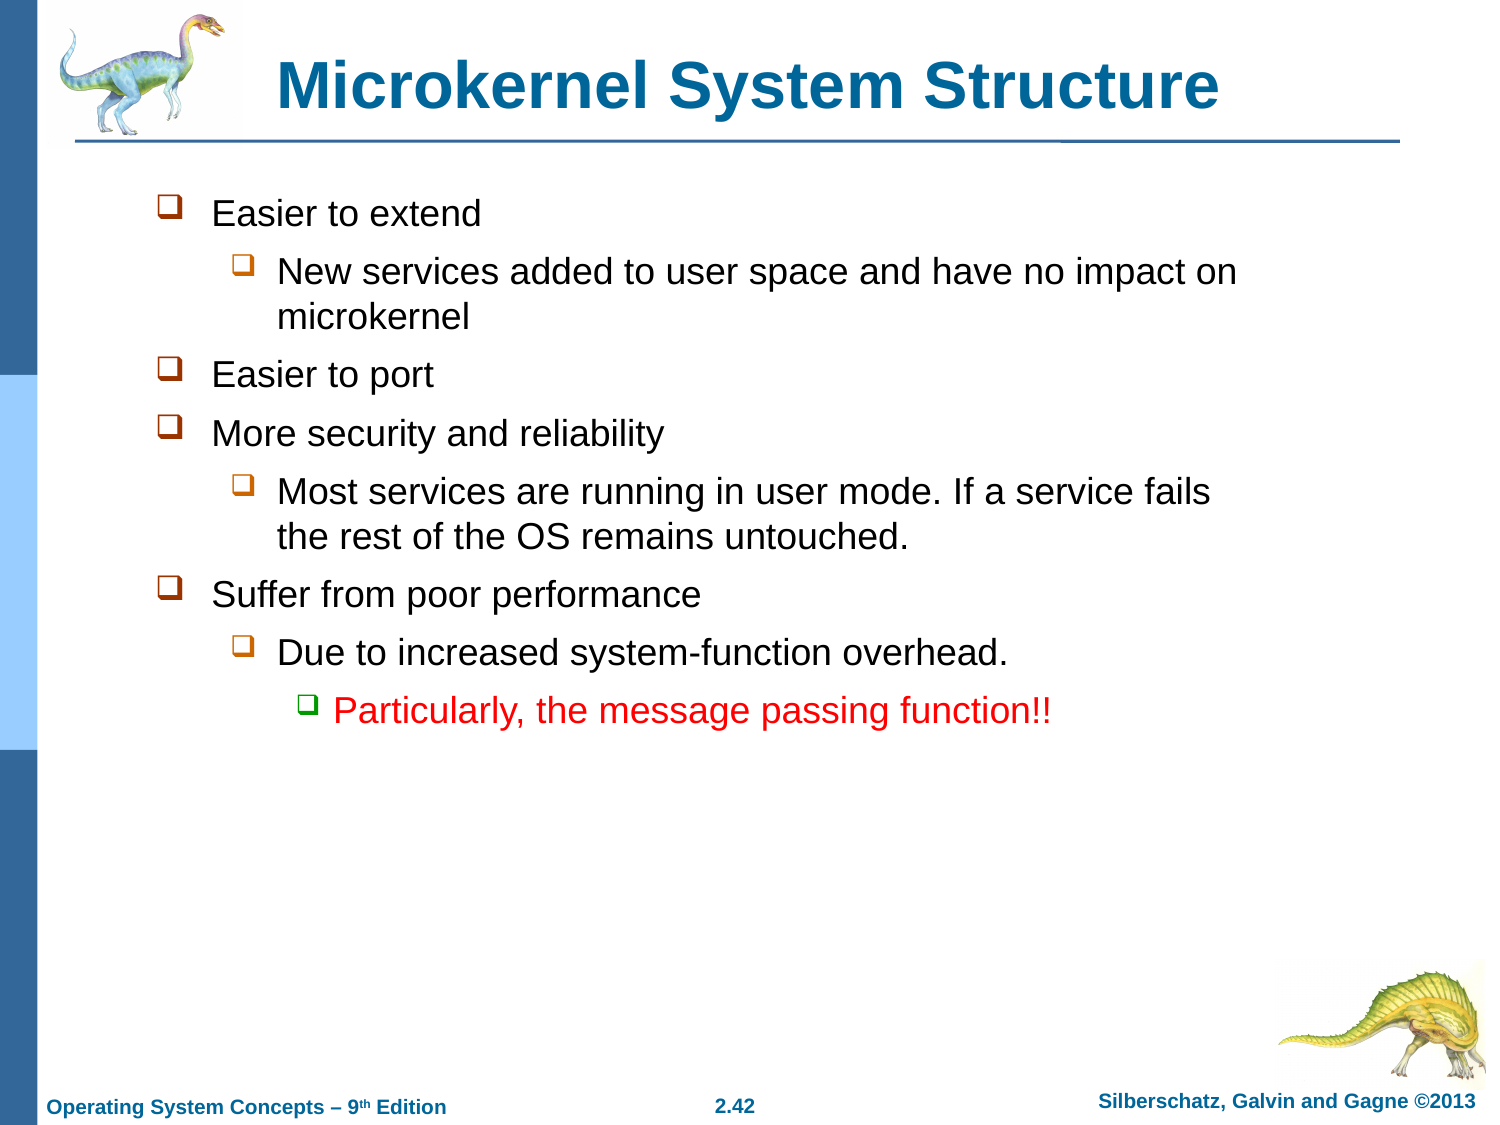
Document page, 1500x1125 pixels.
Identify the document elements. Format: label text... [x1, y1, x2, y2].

picture [1275, 959, 1486, 1090]
list Easier to extend New services added to user space and have no impact on microkernel Easier to port More security and reliability Most services are running in user mode. If a service fails the rest of the OS remains untouched. Suffer from poor performance Due to increased system-function overhead. Particularly, the message passing function!! [140, 181, 1278, 989]
picture [46, 0, 243, 149]
title Microkernel System Structure [82, 35, 1433, 130]
